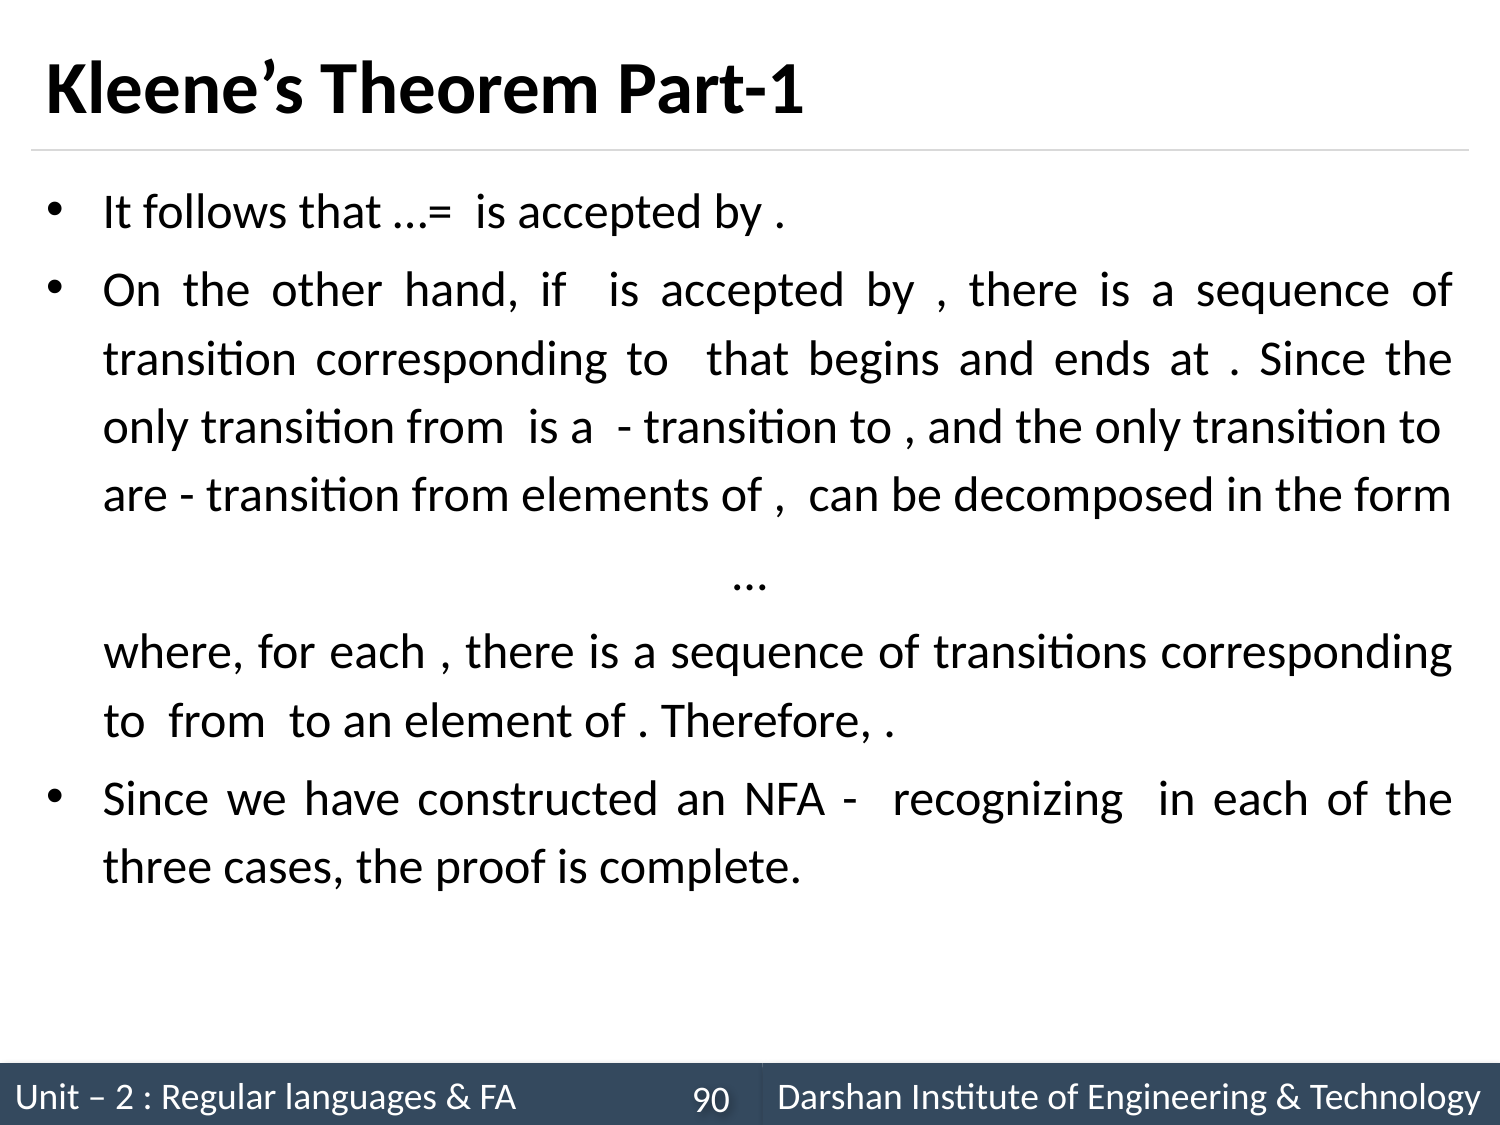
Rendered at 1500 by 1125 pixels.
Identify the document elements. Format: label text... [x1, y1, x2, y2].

title Kleene’s Theorem Part-1 [31, 17, 1469, 150]
